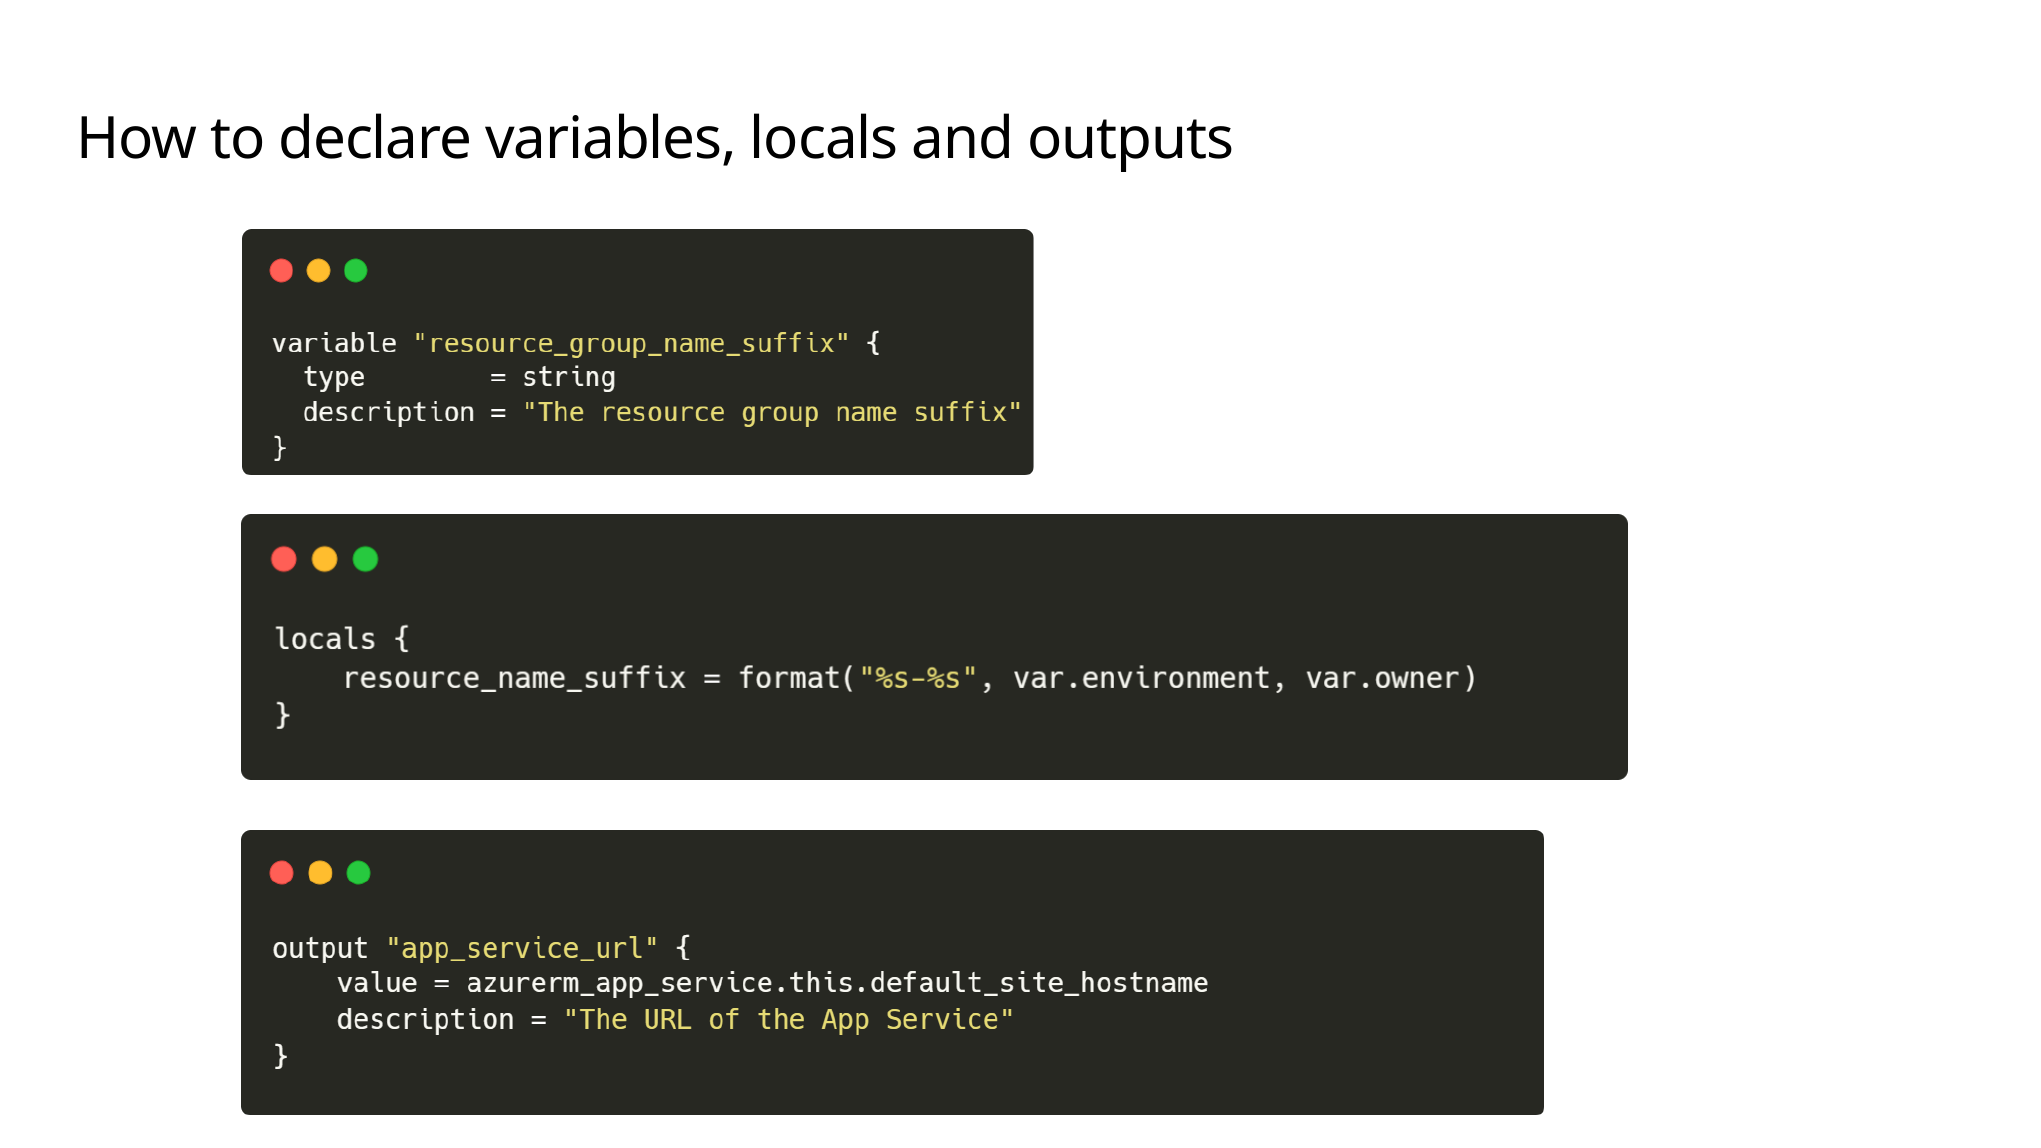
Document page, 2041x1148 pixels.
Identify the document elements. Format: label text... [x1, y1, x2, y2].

picture [241, 513, 1628, 780]
picture [241, 830, 1544, 1115]
picture [241, 228, 1035, 475]
title How to declare variables, locals and outputs [76, 93, 1968, 230]
